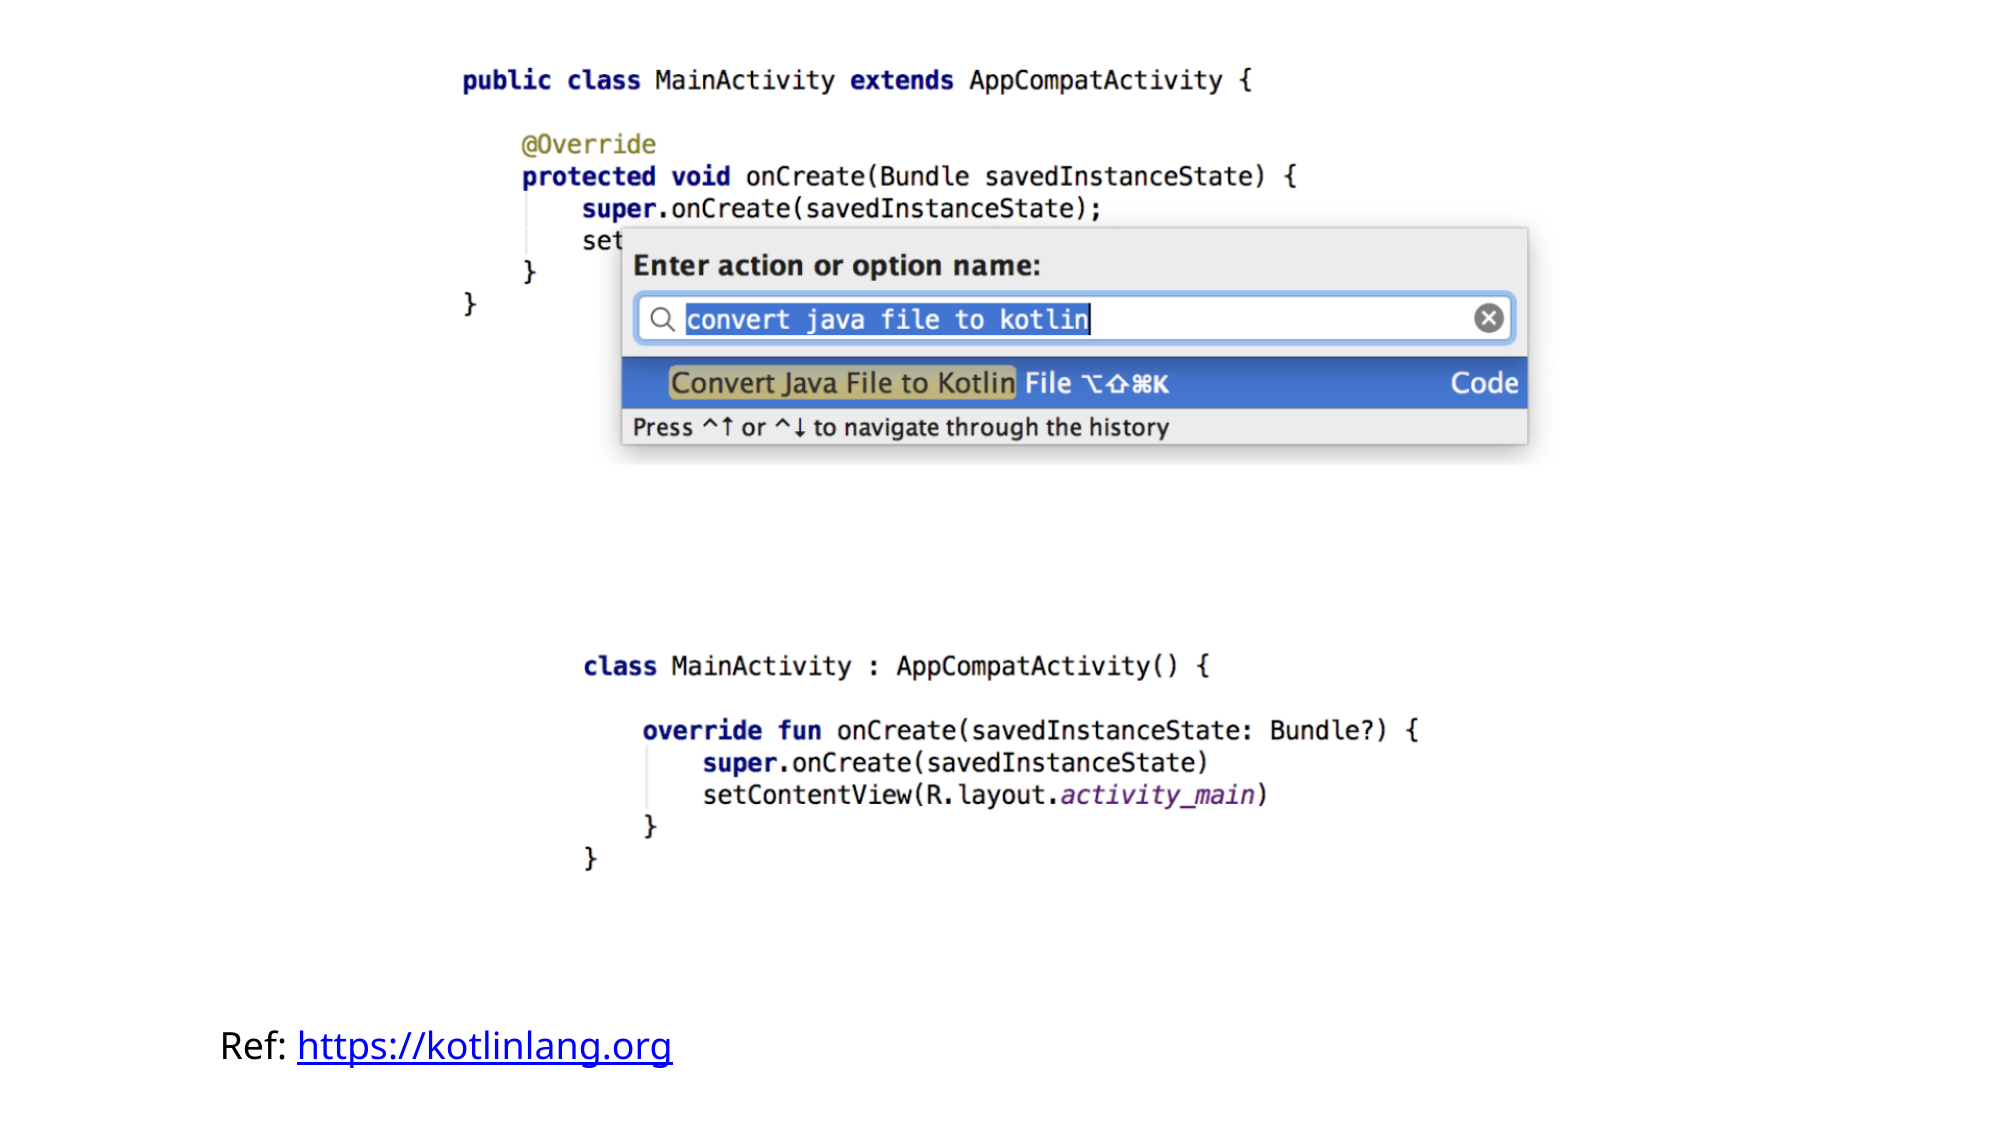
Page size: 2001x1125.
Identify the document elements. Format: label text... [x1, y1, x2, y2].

picture [429, 49, 1571, 476]
text_box Ref: https://kotlinlang.org [212, 1014, 681, 1081]
picture [538, 618, 1462, 899]
